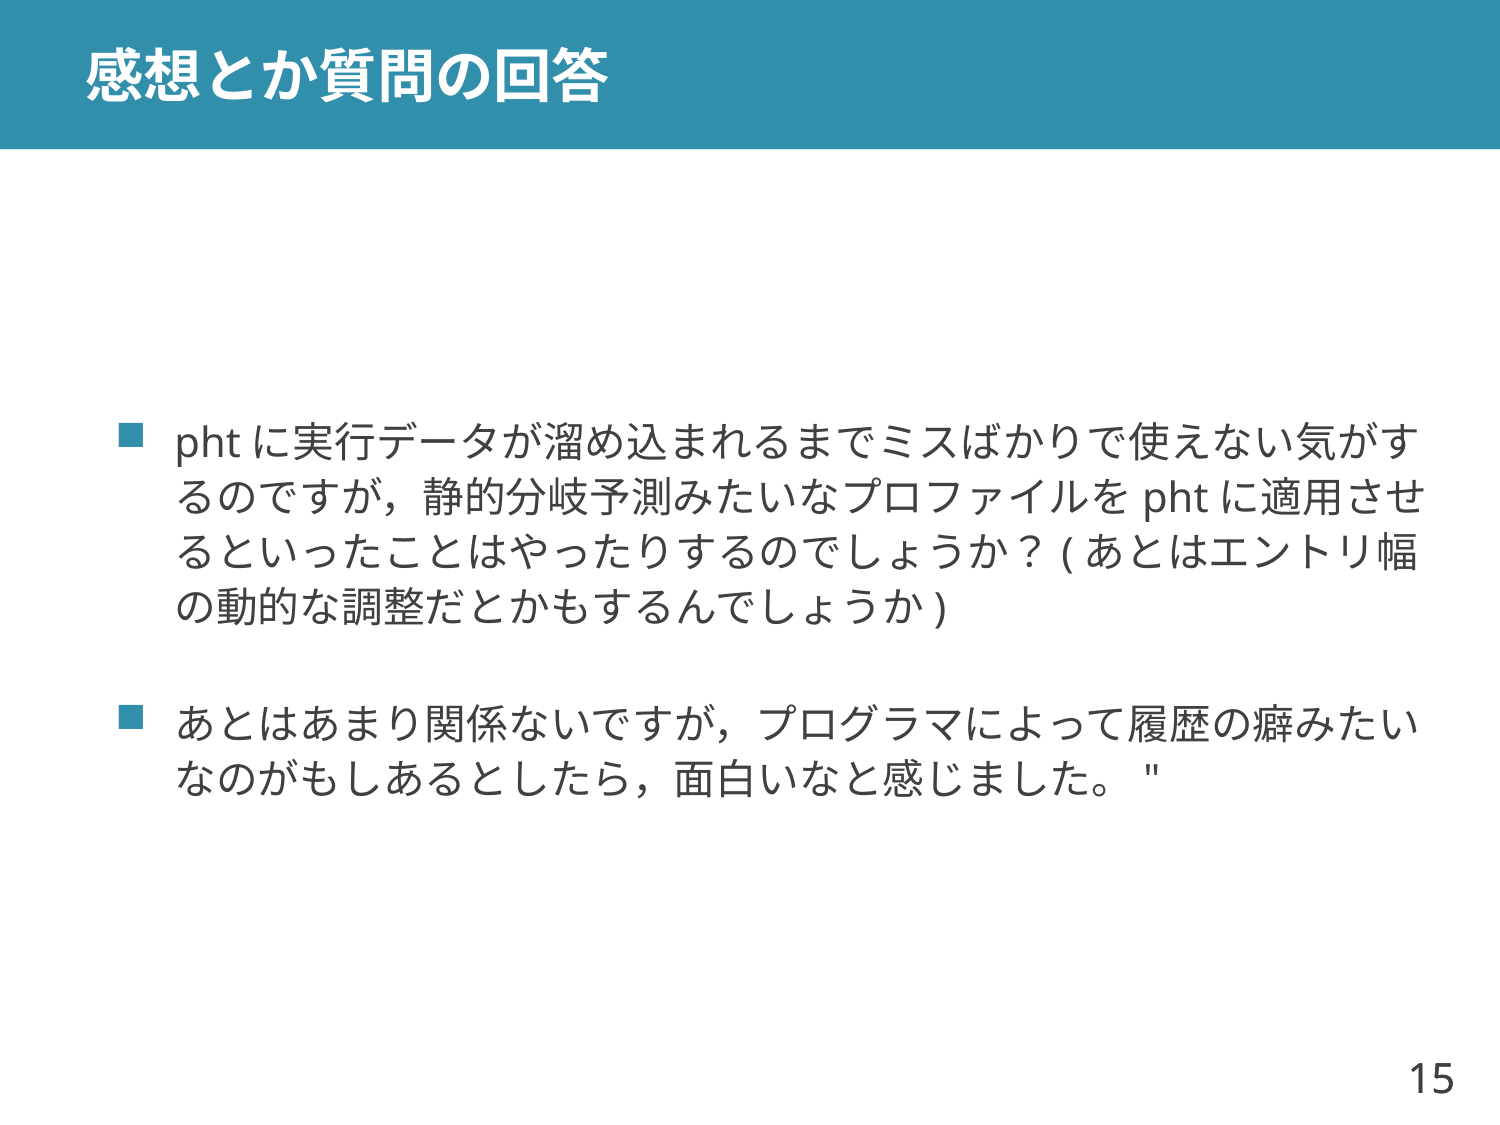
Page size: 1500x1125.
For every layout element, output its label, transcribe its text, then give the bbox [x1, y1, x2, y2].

title 感想とか質問の回答 [70, 0, 1500, 150]
list phtに実行データが溜め込まれるまでミスばかりで使えない気がするのですが，静的分岐予測みたいなプロファイルをphtに適用させるといったことはやったりするのでしょうか？(あとはエントリ幅の動的な調整だとかもするんでしょうか) あとはあまり関係ないですが，プログラマによって履歴の癖みたいなのがもしあるとしたら，面白いなと感じました。" [100, 178, 1459, 1036]
